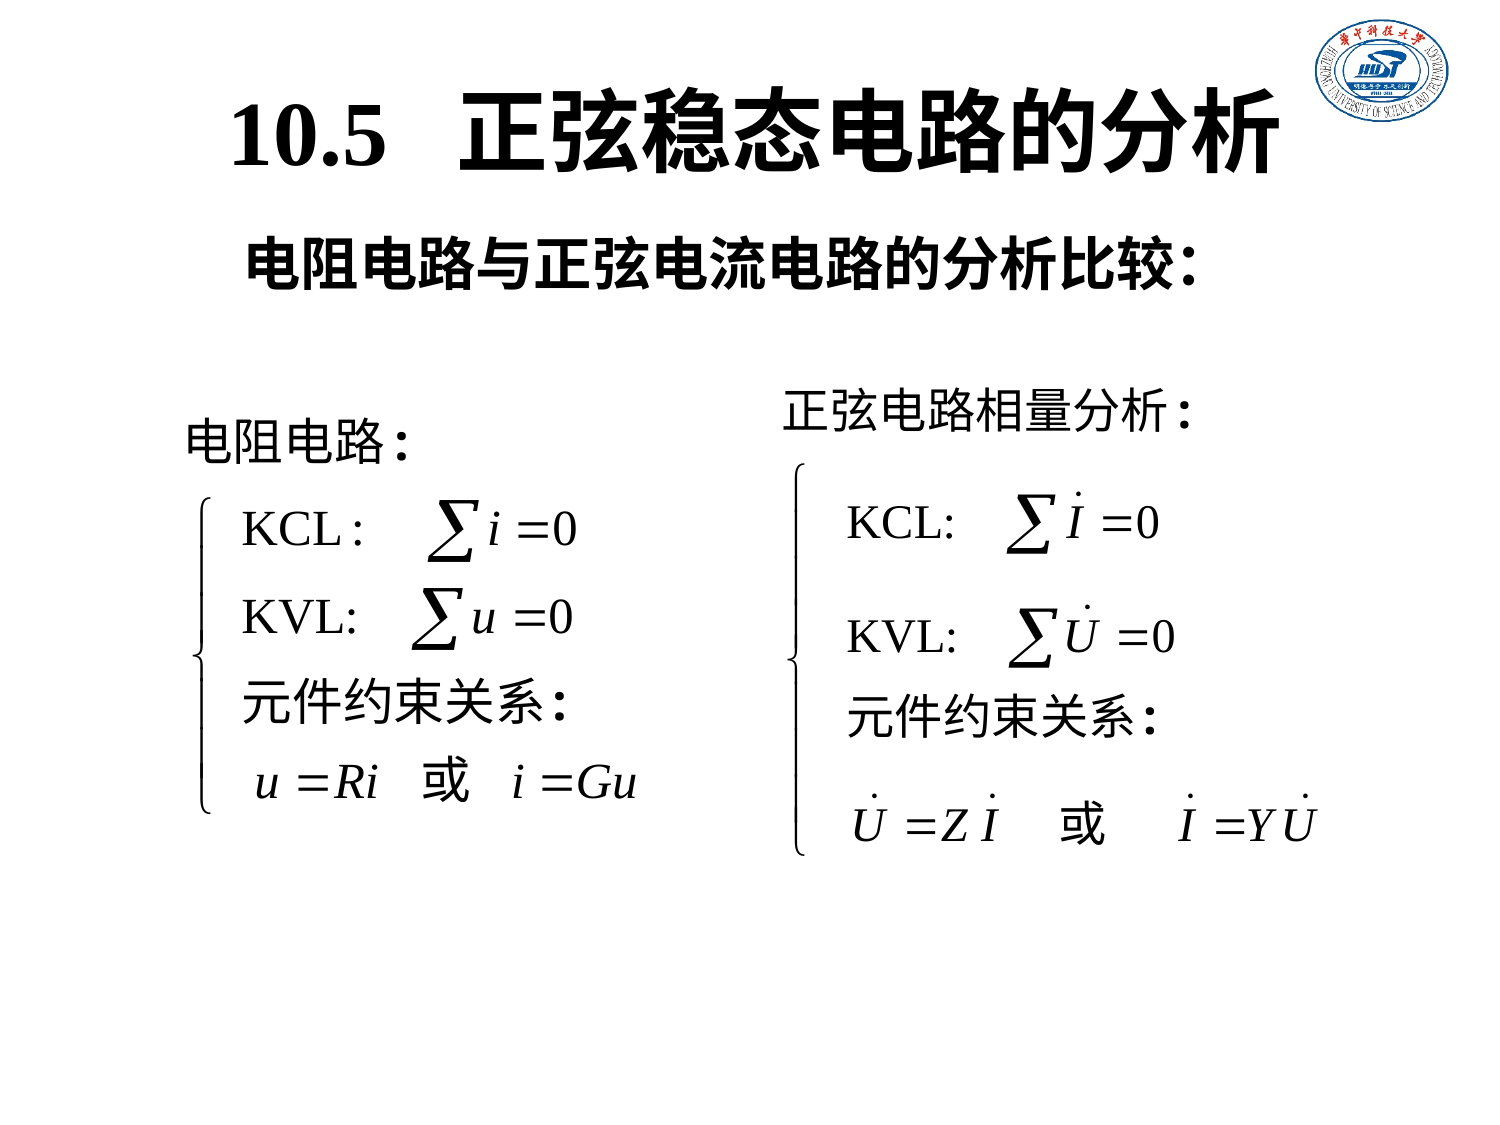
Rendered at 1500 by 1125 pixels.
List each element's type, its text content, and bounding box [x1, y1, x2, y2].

picture [1305, 13, 1459, 125]
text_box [776, 376, 1363, 869]
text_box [181, 410, 647, 824]
text_box 电阻电路与正弦电流电路的分析比较： [228, 220, 1248, 305]
text_box 10.5 正弦稳态电路的分析 [212, 66, 1383, 191]
